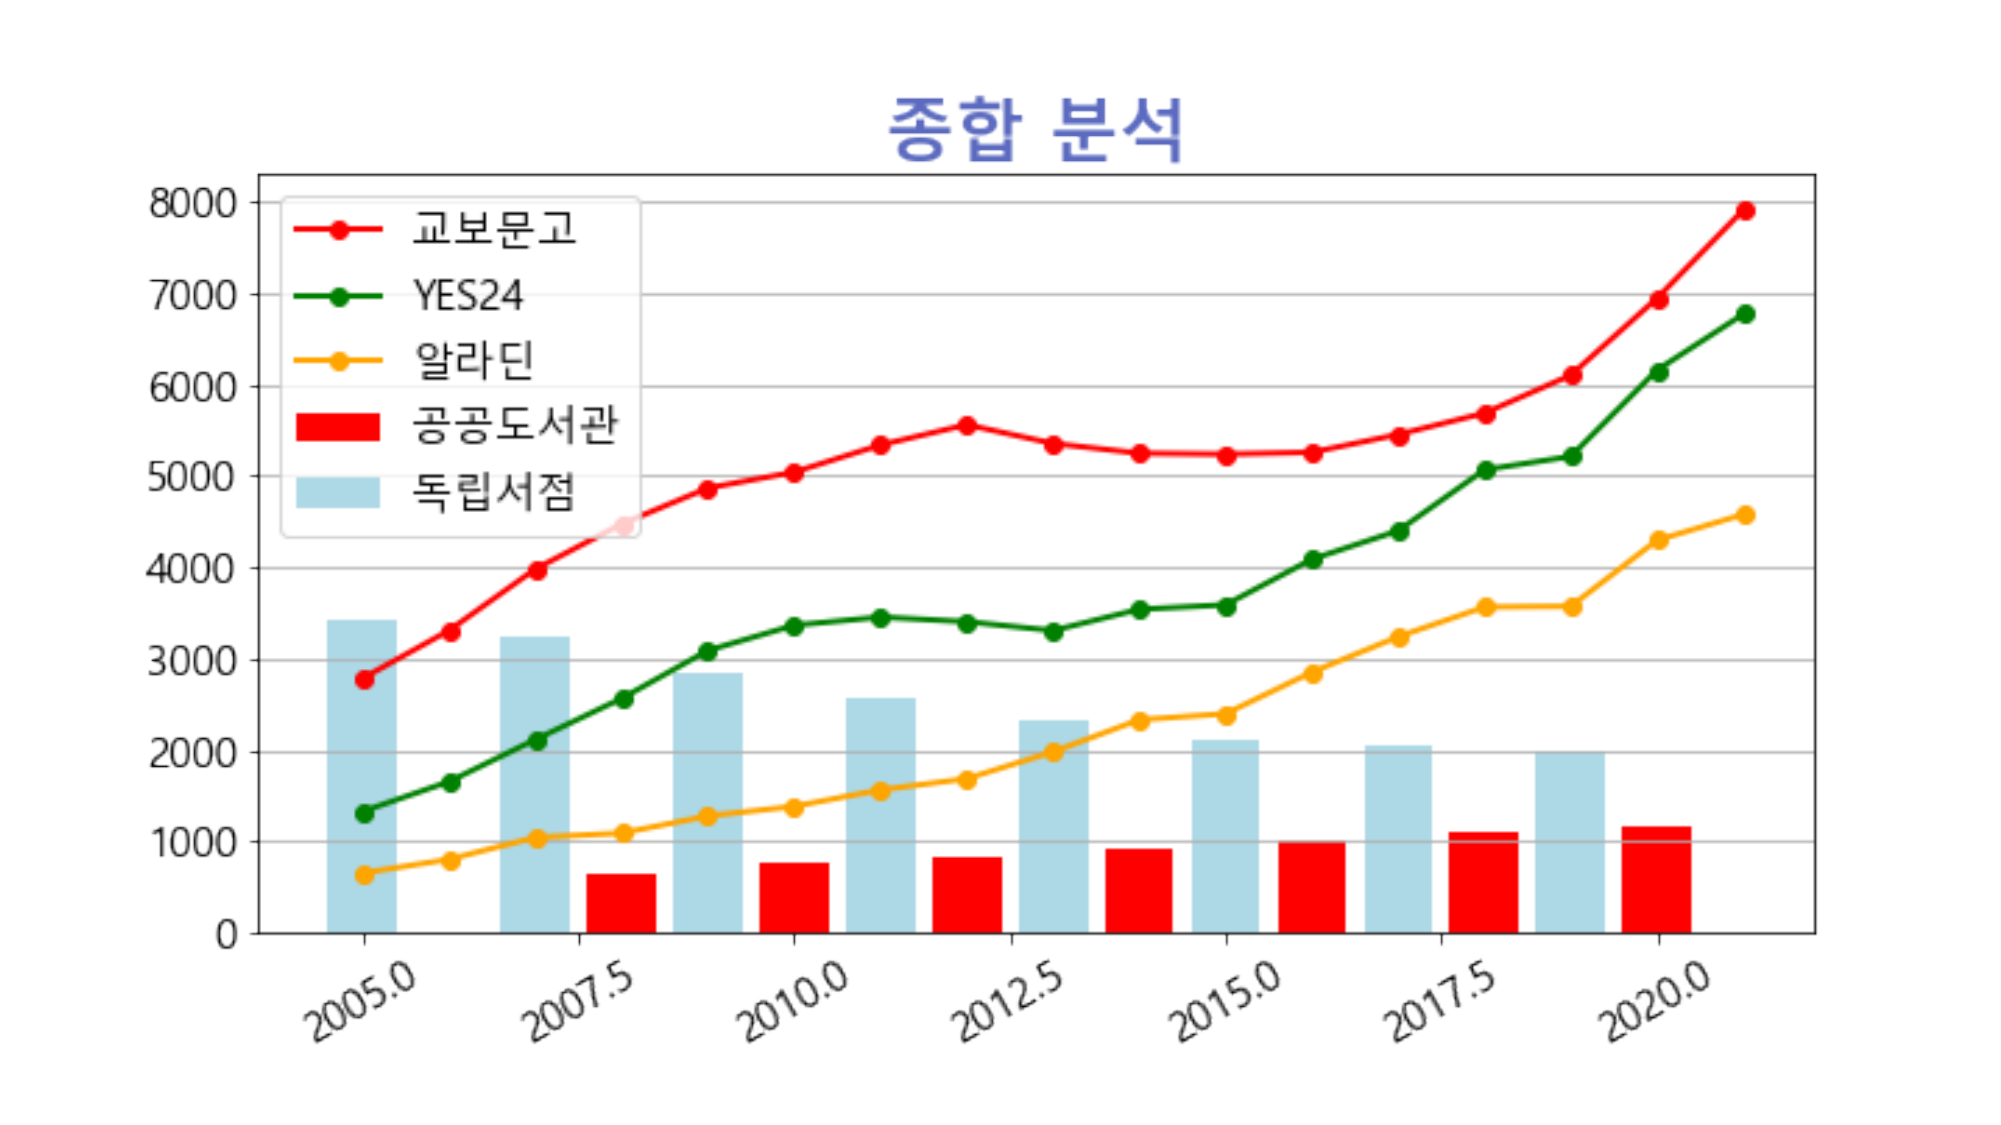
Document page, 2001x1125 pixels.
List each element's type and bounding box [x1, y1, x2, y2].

picture [7, 54, 2000, 1059]
